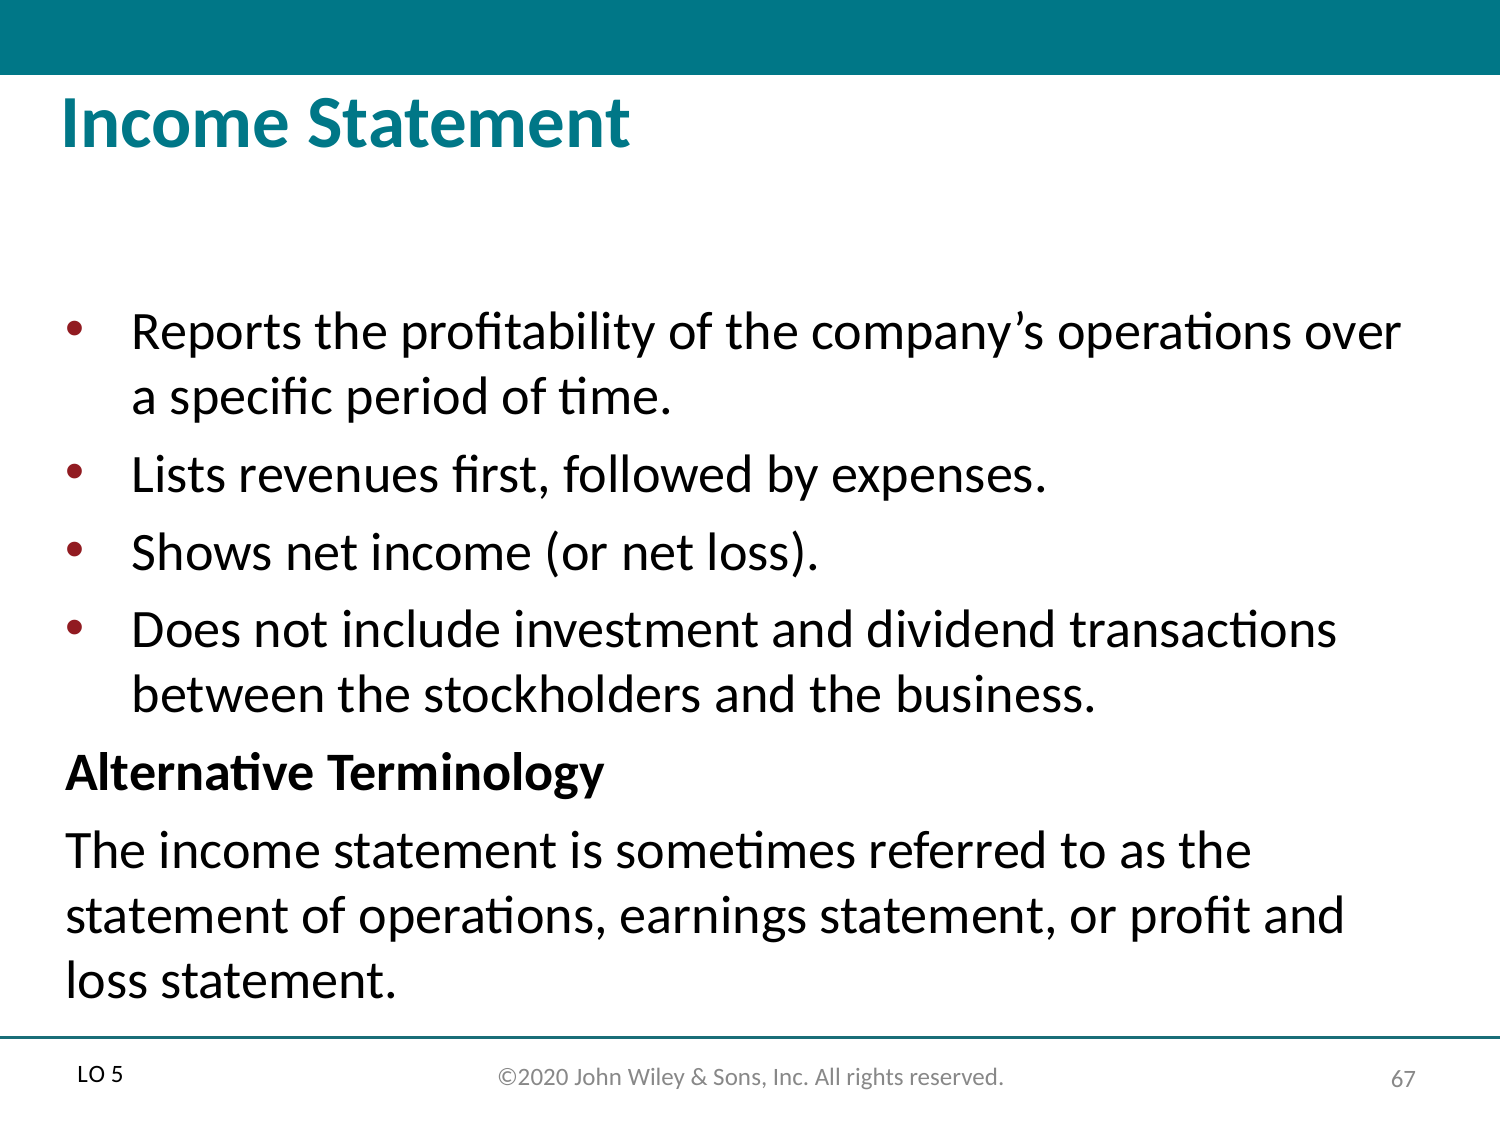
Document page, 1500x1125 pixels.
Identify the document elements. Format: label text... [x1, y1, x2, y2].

list Reports the profitability of the company’s operations over a specific period of time. Lists revenues first, followed by expenses. Shows net income (or net loss). Does not include investment and dividend transactions between the stockholders and the business. Alternative Terminology The income statement is sometimes referred to as the statement of operations, earnings statement, or profit and loss statement. [50, 287, 1450, 1025]
title Income Statement [45, 75, 1447, 235]
list L O 5 [62, 1053, 155, 1099]
